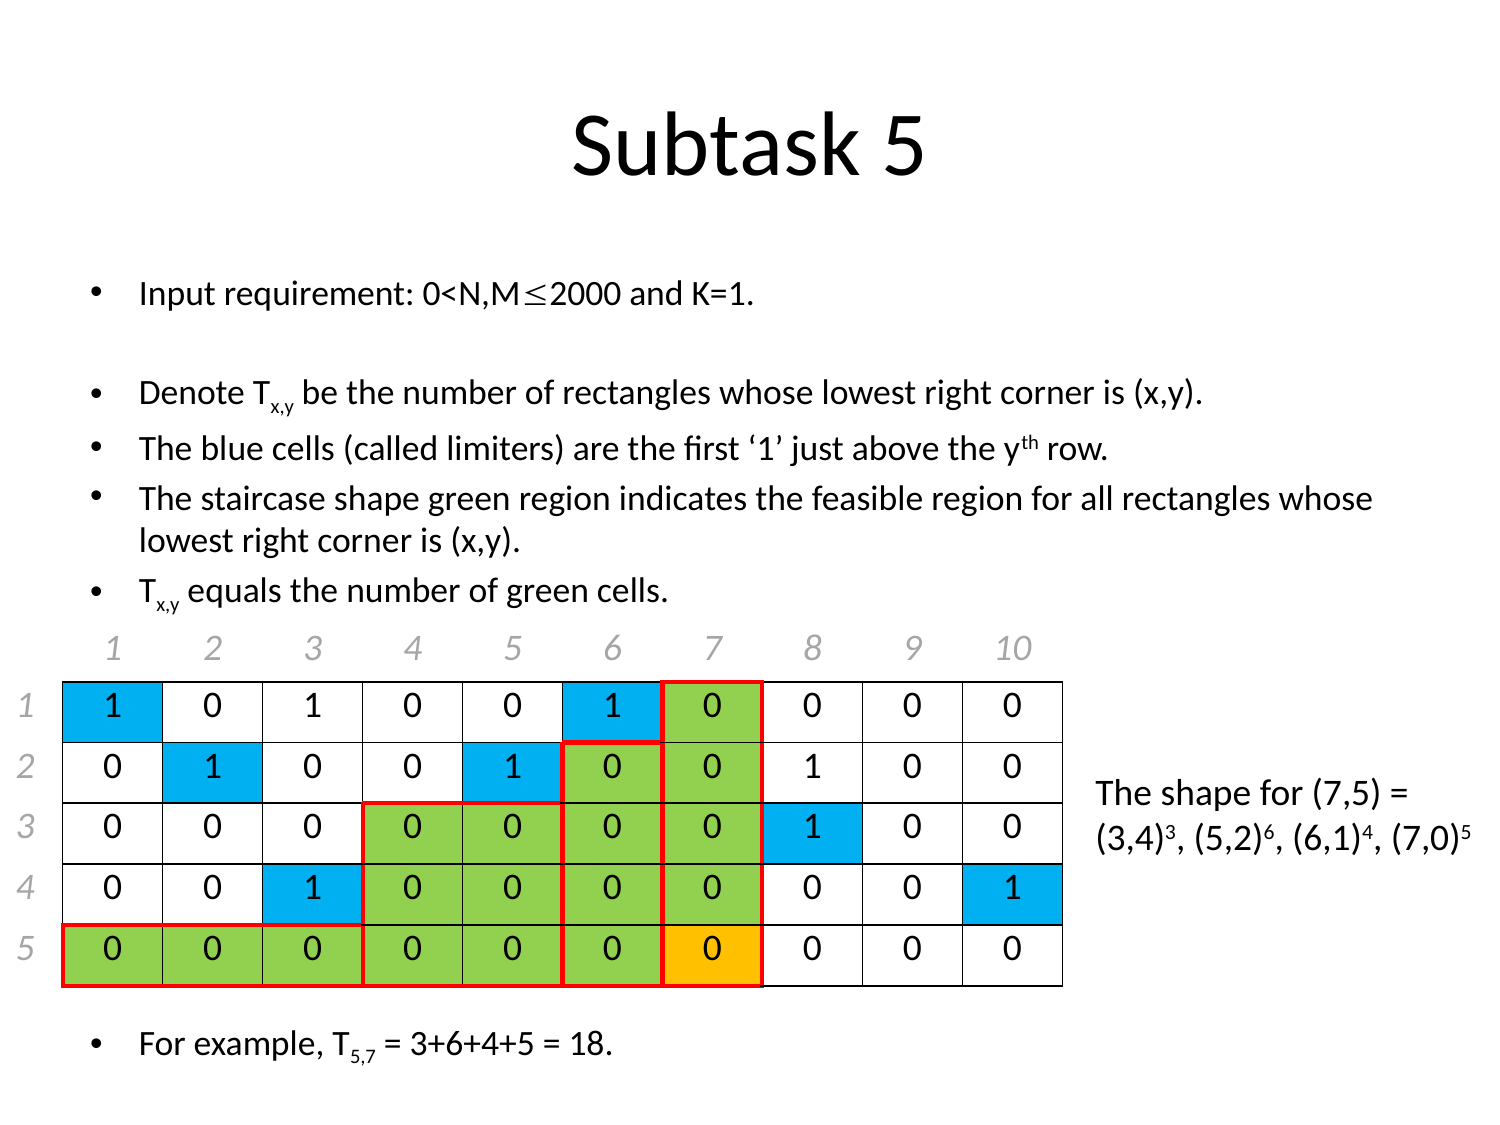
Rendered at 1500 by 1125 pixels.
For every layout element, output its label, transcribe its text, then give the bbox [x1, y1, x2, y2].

table_cell 0 [65, 927, 162, 984]
table_cell 0 [665, 743, 760, 802]
table_cell 0 [163, 927, 262, 984]
table_cell 0 [365, 805, 462, 863]
table_cell 0 [764, 865, 862, 924]
table_cell 0 [463, 926, 560, 984]
table_cell 0 [665, 926, 760, 984]
table_header 8 [762, 625, 862, 686]
table_cell 0 [463, 805, 560, 863]
table_cell 0 [963, 926, 1062, 985]
table_cell 0 [263, 743, 362, 802]
table_header 6 [563, 625, 662, 686]
table_cell 0 [863, 743, 962, 802]
table_cell 1 [963, 865, 1062, 924]
table_header 10 [962, 625, 1062, 686]
table_cell 0 [63, 804, 162, 863]
table_cell 0 [63, 743, 162, 802]
table_cell 4 [0, 864, 50, 925]
table_cell 0 [863, 926, 962, 985]
table_cell 0 [565, 865, 660, 924]
table_cell 0 [463, 865, 560, 924]
table_header 1 [63, 625, 163, 686]
table_header 1 [263, 686, 362, 742]
table_header 0 [463, 686, 562, 742]
table_cell 0 [963, 743, 1062, 802]
table_cell 0 [863, 865, 962, 924]
title Subtask 5 [75, 45, 1425, 233]
table_cell 0 [565, 804, 660, 863]
table_header 3 [263, 625, 363, 686]
table_cell 0 [365, 926, 462, 984]
table_header 7 [662, 625, 762, 686]
table_header 5 [463, 625, 563, 686]
table_header 0 [363, 686, 462, 742]
table_cell 0 [863, 804, 962, 863]
table_cell 0 [963, 804, 1062, 863]
table_cell 0 [565, 745, 660, 802]
table_cell 5 [0, 925, 50, 986]
table_header 1 [63, 686, 162, 742]
list Input requirement: 0<N,M2000 and K=1. Denote Tx,y be the number of rectangles whose lowest right corner is (x,y). The blue cells (called limiters) are the first ‘1’ just above the yth row. The staircase shape green region indicates the feasible region for all rectangles whose lowest right corner is (x,y). Tx,y equals the number of green cells. For example, T5,7 = 3+6+4+5 = 18. [75, 262, 1425, 1088]
table_cell 1 [764, 804, 862, 863]
table_header 2 [163, 625, 263, 686]
table_header 9 [862, 625, 962, 686]
table_header 0 [764, 686, 862, 742]
table_header 1 [0, 682, 50, 743]
text_box The shape for (7,5) = (3,4)3, (5,2)6, (6,1)4, (7,0)5 [1080, 760, 1496, 866]
table_header 0 [163, 686, 262, 742]
table_cell 2 [0, 743, 50, 803]
table_cell 0 [565, 926, 660, 984]
table_header 0 [863, 686, 962, 742]
table_header 1 [563, 686, 660, 740]
table_header 0 [665, 686, 760, 742]
table_cell 1 [463, 743, 560, 801]
table_cell 3 [0, 803, 50, 864]
table_cell 1 [163, 743, 262, 802]
table_cell 1 [764, 743, 862, 802]
table_cell 0 [363, 743, 462, 801]
table_cell 0 [263, 927, 361, 984]
table_cell 0 [764, 926, 862, 985]
table_cell 0 [665, 865, 760, 924]
table_header 4 [363, 625, 463, 686]
table_cell 0 [263, 804, 361, 863]
table_cell 0 [63, 865, 162, 923]
table_cell 0 [365, 865, 462, 924]
table_cell 1 [263, 865, 361, 923]
table_cell 0 [665, 804, 760, 863]
table_cell 0 [163, 865, 262, 923]
table_header 0 [963, 686, 1062, 742]
table_cell 0 [163, 804, 262, 863]
